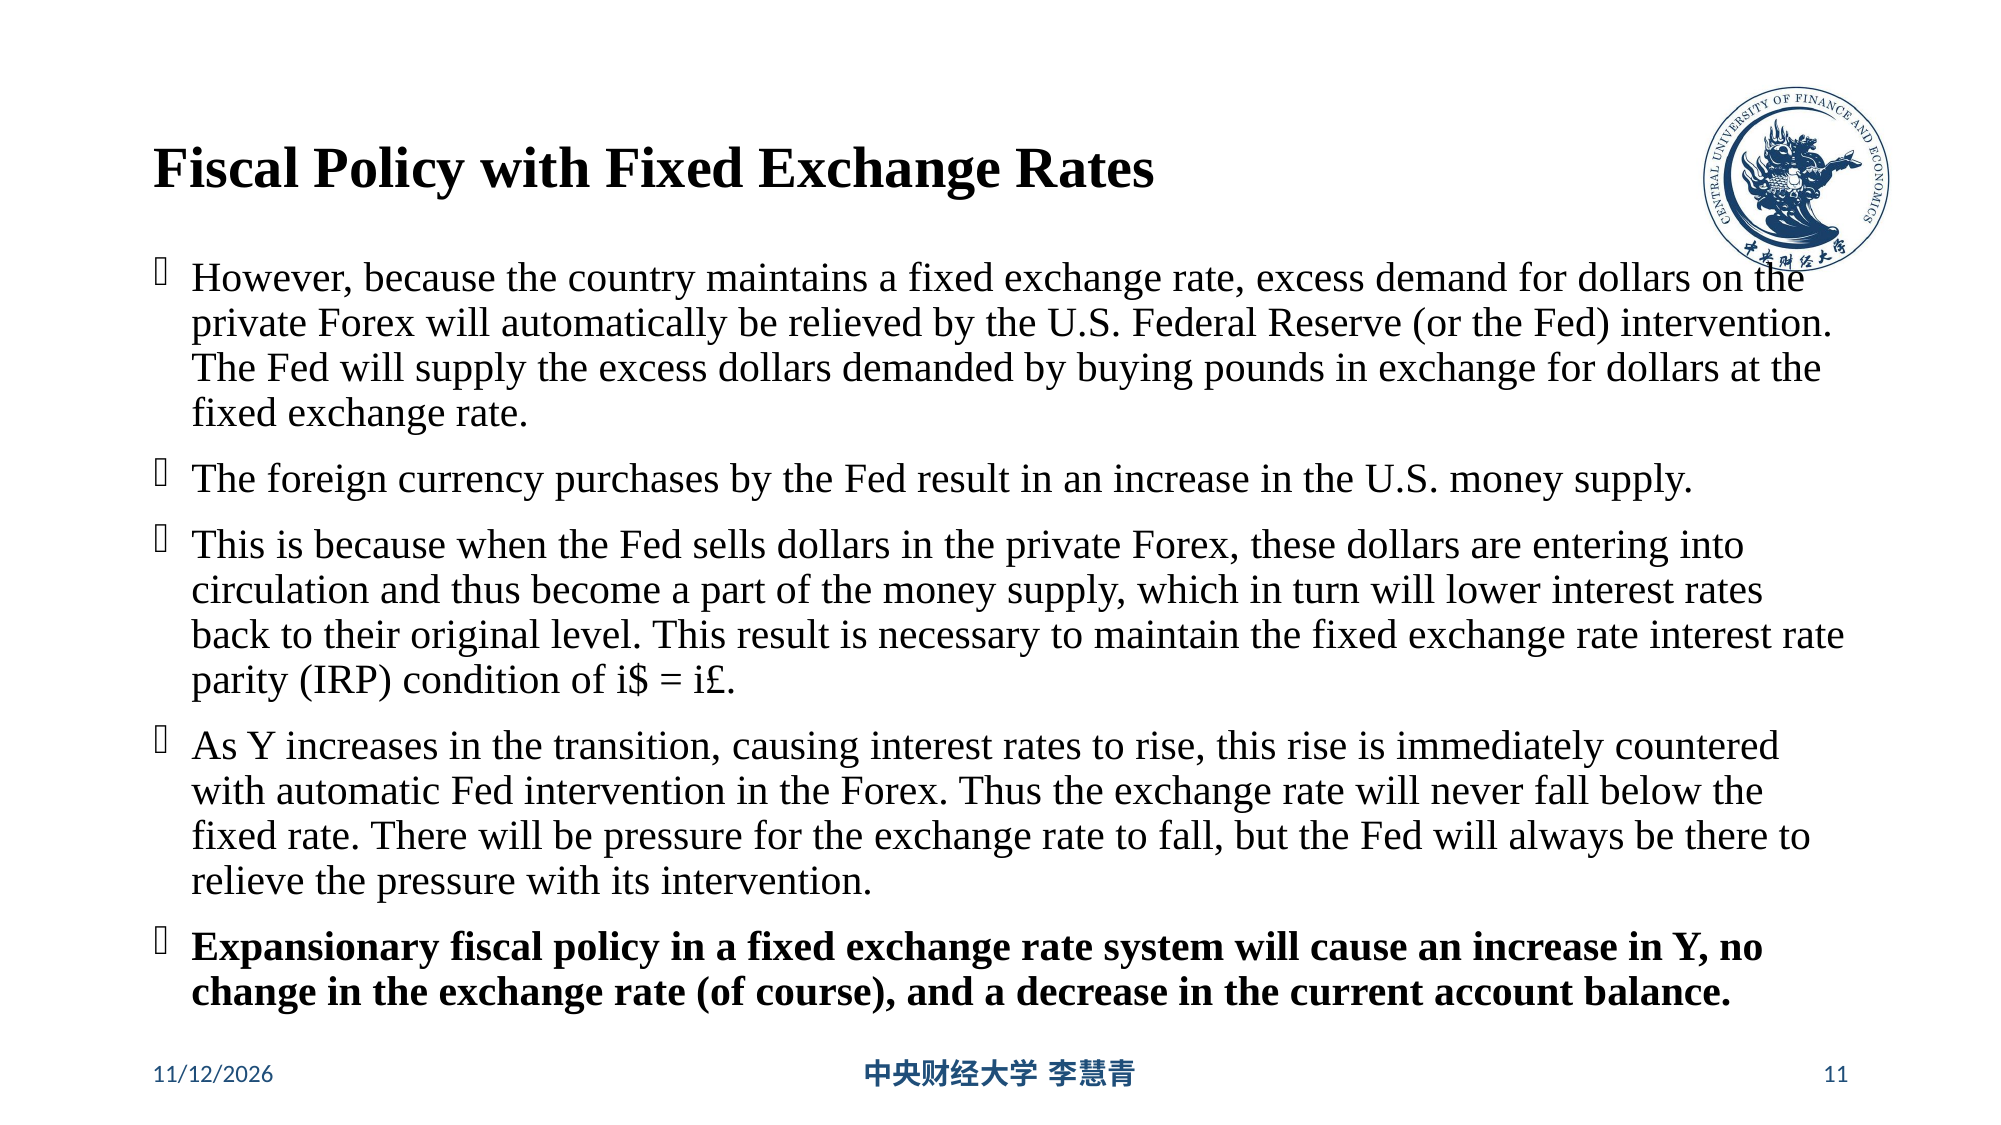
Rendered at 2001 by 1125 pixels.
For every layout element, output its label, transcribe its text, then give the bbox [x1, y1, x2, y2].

list However, because the country maintains a fixed exchange rate, excess demand for dollars on the private Forex will automatically be relieved by the U.S. Federal Reserve (or the Fed) intervention. The Fed will supply the excess dollars demanded by buying pounds in exchange for dollars at the fixed exchange rate. The foreign currency purchases by the Fed result in an increase in the U.S. money supply. This is because when the Fed sells dollars in the private Forex, these dollars are entering into circulation and thus become a part of the money supply, which in turn will lower interest rates back to their original level. This result is necessary to maintain the fixed exchange rate interest rate parity (IRP) condition of i$ = i£. As Y increases in the transition, causing interest rates to rise, this rise is immediately countered with automatic Fed intervention in the Forex. Thus the exchange rate will never fall below the fixed rate. There will be pressure for the exchange rate to fall, but the Fed will always be there to relieve the pressure with its intervention. Expansionary fiscal policy in a fixed exchange rate system will cause an increase in Y, no change in the exchange rate (of course), and a decrease in the current account balance. [138, 247, 1864, 1043]
picture [1615, 52, 1980, 307]
slide_number 11 [1413, 1042, 1864, 1103]
footer 中央财经大学 李慧青 [662, 1042, 1338, 1103]
title Fiscal Policy with Fixed Exchange Rates [138, 60, 1864, 247]
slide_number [137, 1042, 588, 1103]
